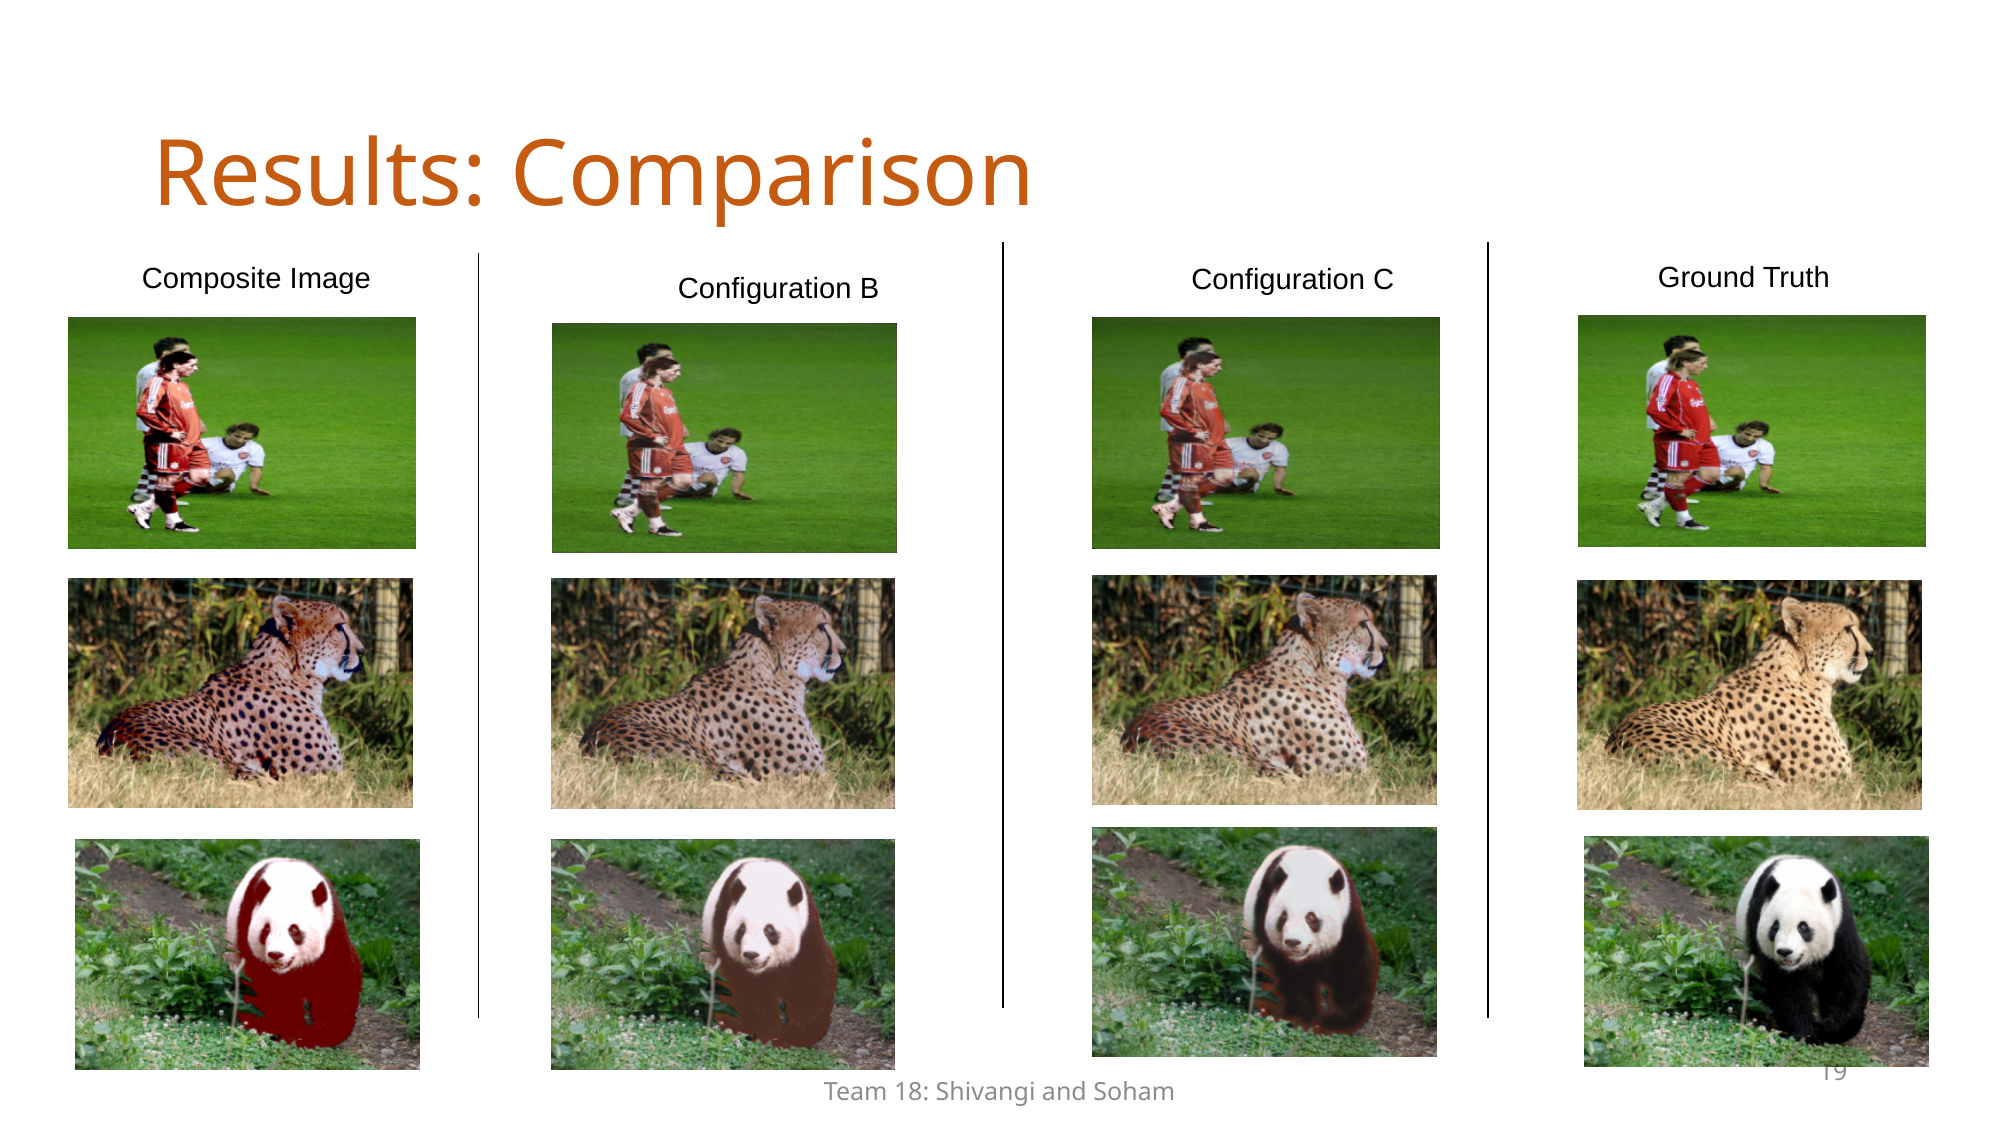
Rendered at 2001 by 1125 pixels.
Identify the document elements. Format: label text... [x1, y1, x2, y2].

text_box 19 [1412, 1042, 1863, 1103]
picture [1584, 836, 1929, 1067]
picture [1092, 826, 1437, 1057]
picture [1092, 317, 1440, 550]
text_box Ground Truth [1643, 251, 1846, 301]
picture [551, 839, 896, 1070]
picture [75, 839, 420, 1070]
text_box Configuration C [1176, 252, 1410, 303]
picture [1577, 579, 1922, 810]
picture [1578, 315, 1926, 547]
text_box Configuration B [663, 262, 895, 312]
picture [1092, 575, 1437, 806]
picture [68, 317, 416, 549]
picture [550, 578, 896, 809]
text_box Results: Comparison [137, 59, 1863, 278]
text_box Composite Image [127, 251, 387, 302]
picture [552, 322, 897, 553]
picture [68, 578, 413, 809]
text_box Team 18: Shivangi and Soham [662, 1060, 1338, 1121]
